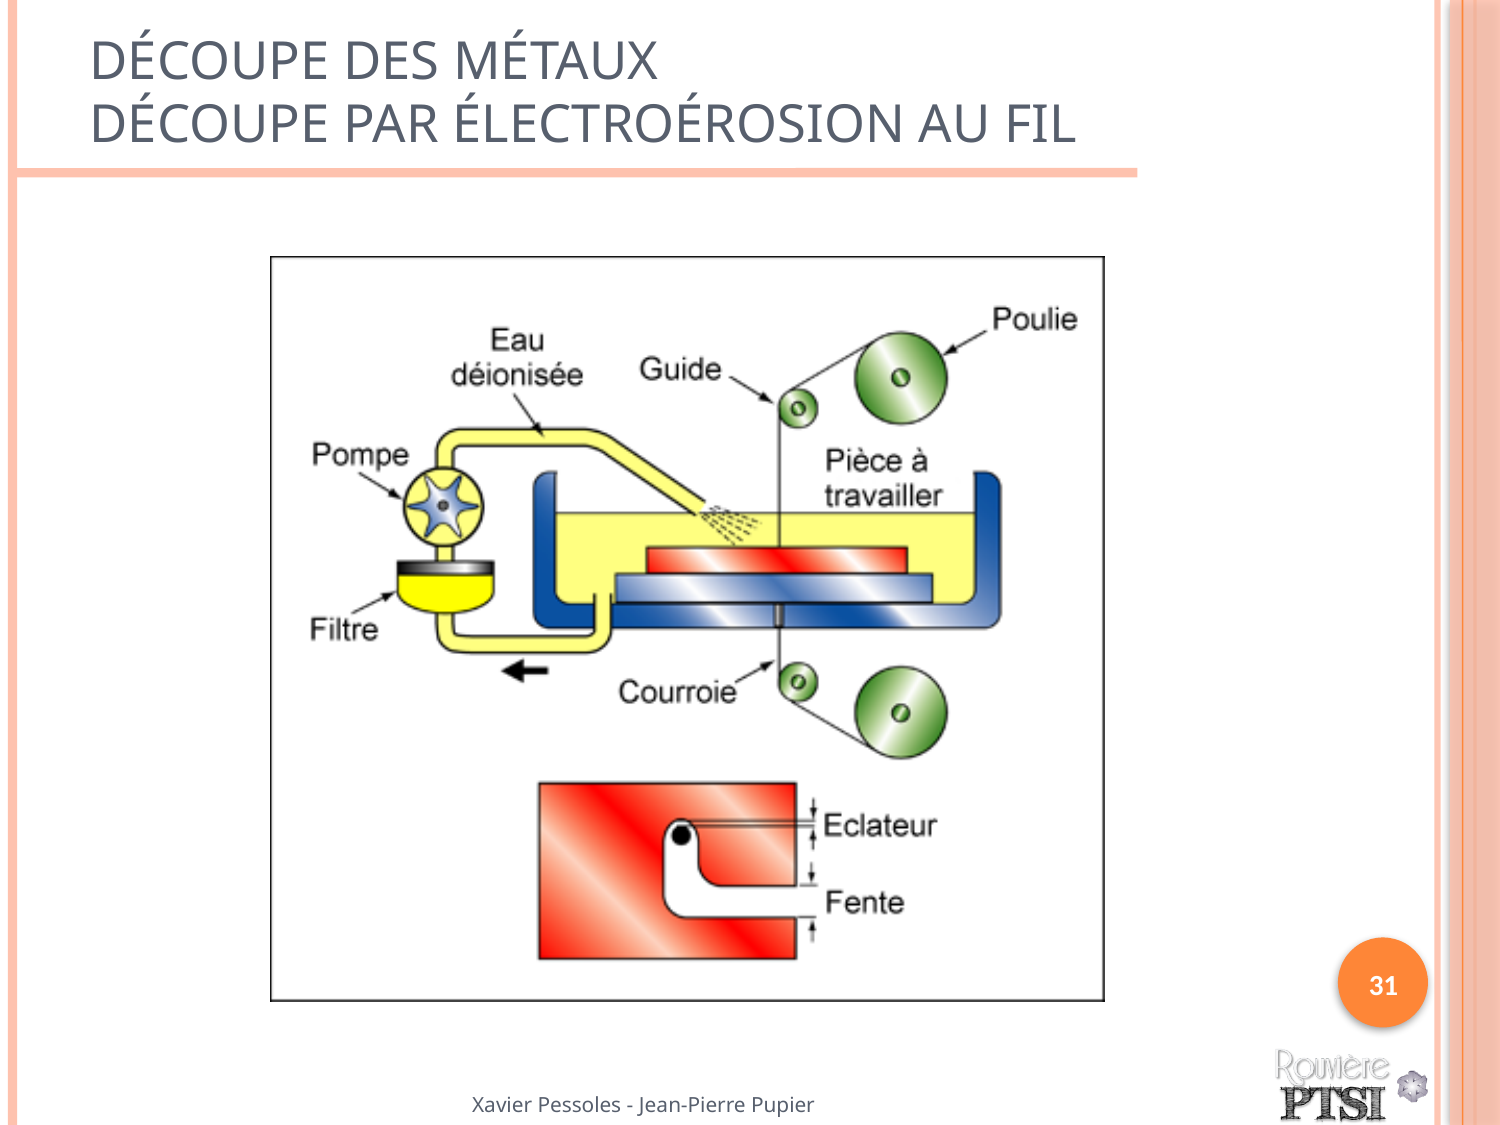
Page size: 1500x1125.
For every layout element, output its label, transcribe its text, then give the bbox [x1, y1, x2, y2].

footer Xavier Pessoles - Jean-Pierre Pupier [12, 1086, 1275, 1125]
slide_number 31 [1333, 940, 1434, 1027]
picture [1274, 1048, 1428, 1125]
title Découpe des métaux Découpe par électroérosion au fil [75, 19, 1300, 161]
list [270, 255, 1105, 1003]
